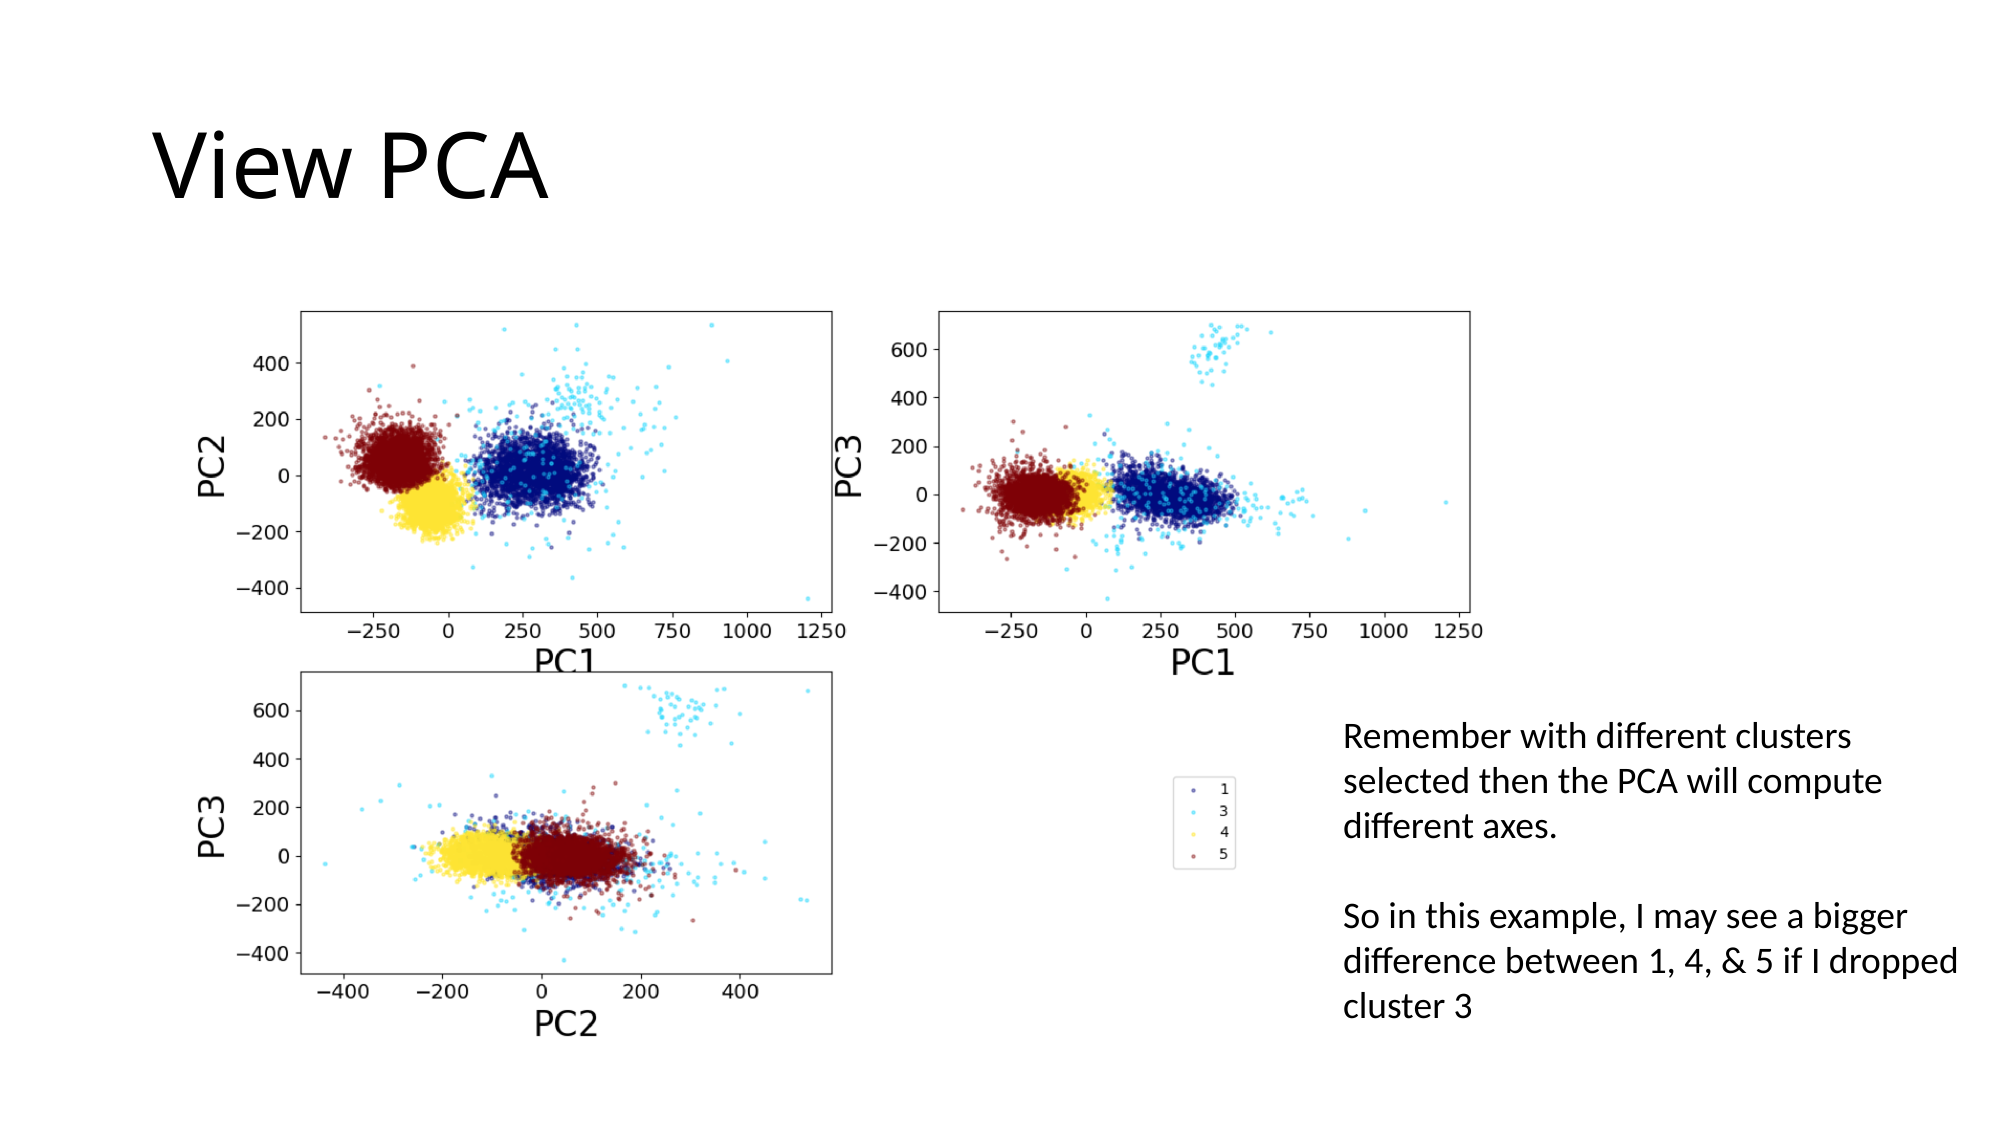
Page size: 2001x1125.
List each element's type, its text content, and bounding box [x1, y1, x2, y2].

picture [137, 226, 1531, 1058]
text_box Remember with different clusters selected then the PCA will compute different axes. So in this example, I may see a bigger difference between 1, 4, & 5 if I dropped cluster 3 [1531, 703, 2000, 1034]
title View PCA [137, 59, 1863, 278]
